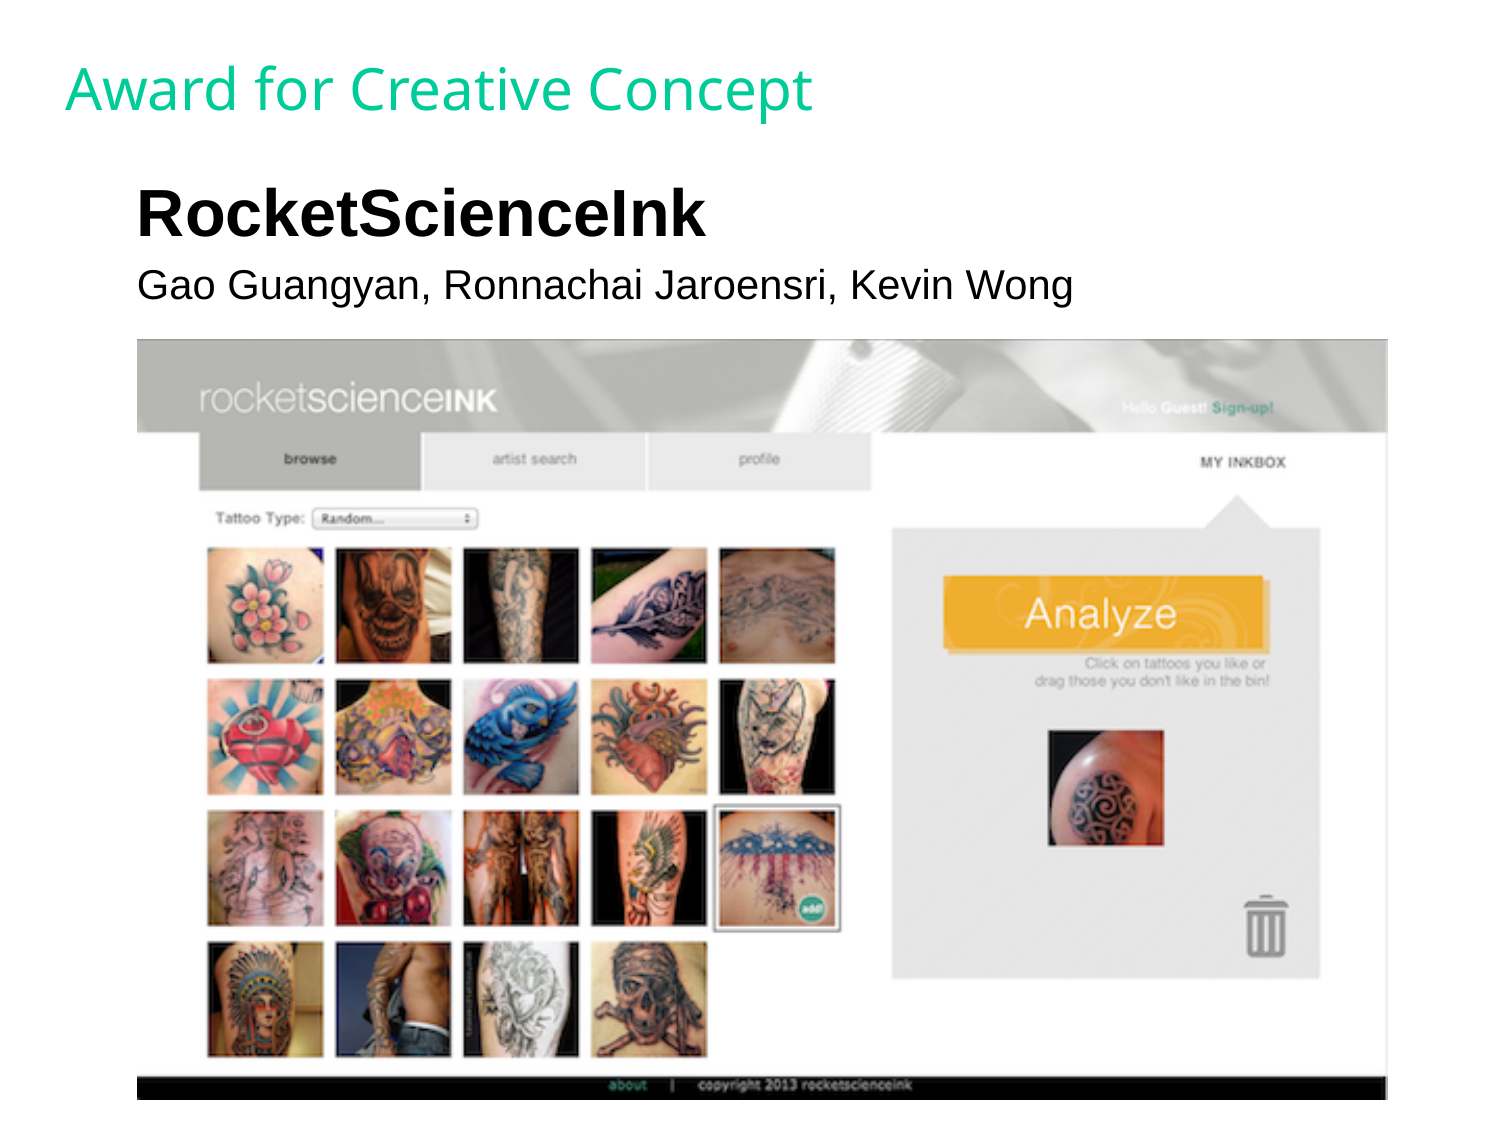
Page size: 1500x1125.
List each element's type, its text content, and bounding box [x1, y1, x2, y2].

title Award for Creative Concept [49, 24, 1438, 151]
list RocketScienceInk Gao Guangyan, Ronnachai Jaroensri, Kevin Wong [112, 162, 1500, 1001]
picture [137, 339, 1388, 1101]
